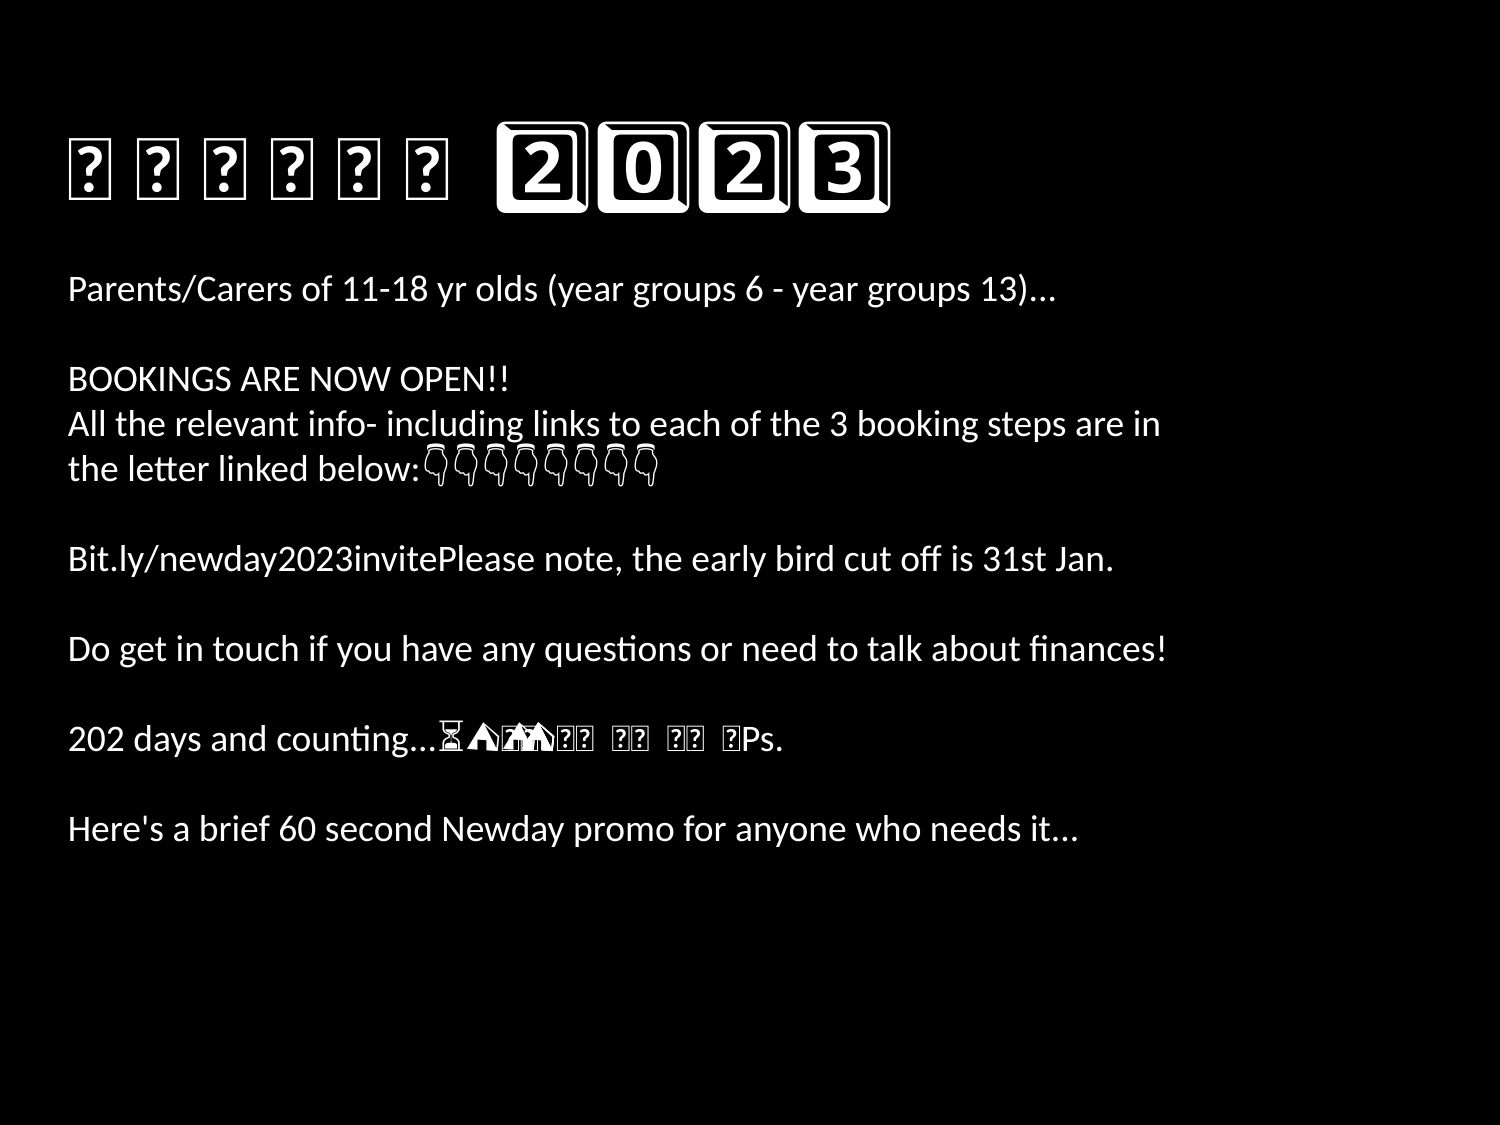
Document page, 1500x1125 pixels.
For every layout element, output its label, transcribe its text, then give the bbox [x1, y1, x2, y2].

text_box 🇳 🇪 🇼 🇩 🇦 🇾 2⃣0⃣2⃣3⃣ Parents/Carers of 11-18 yr olds (year groups 6 - year groups 13)... BOOKINGS ARE NOW OPEN!! All the relevant info- including links to each of the 3 booking steps are in the letter linked below:👇🏼👇🏼👇🏼👇🏼👇🏼👇🏼👇🏼👇🏼 Bit.ly/newday2023invitePlease note, the early bird cut off is 31st Jan. Do get in touch if you have any questions or need to talk about finances! 202 days and counting...⏳⛺🎪⛺🎪⛺🎪⛺🎪⛺🎪Ps. Here's a brief 60 second Newday promo for anyone who needs it... [53, 101, 1388, 857]
